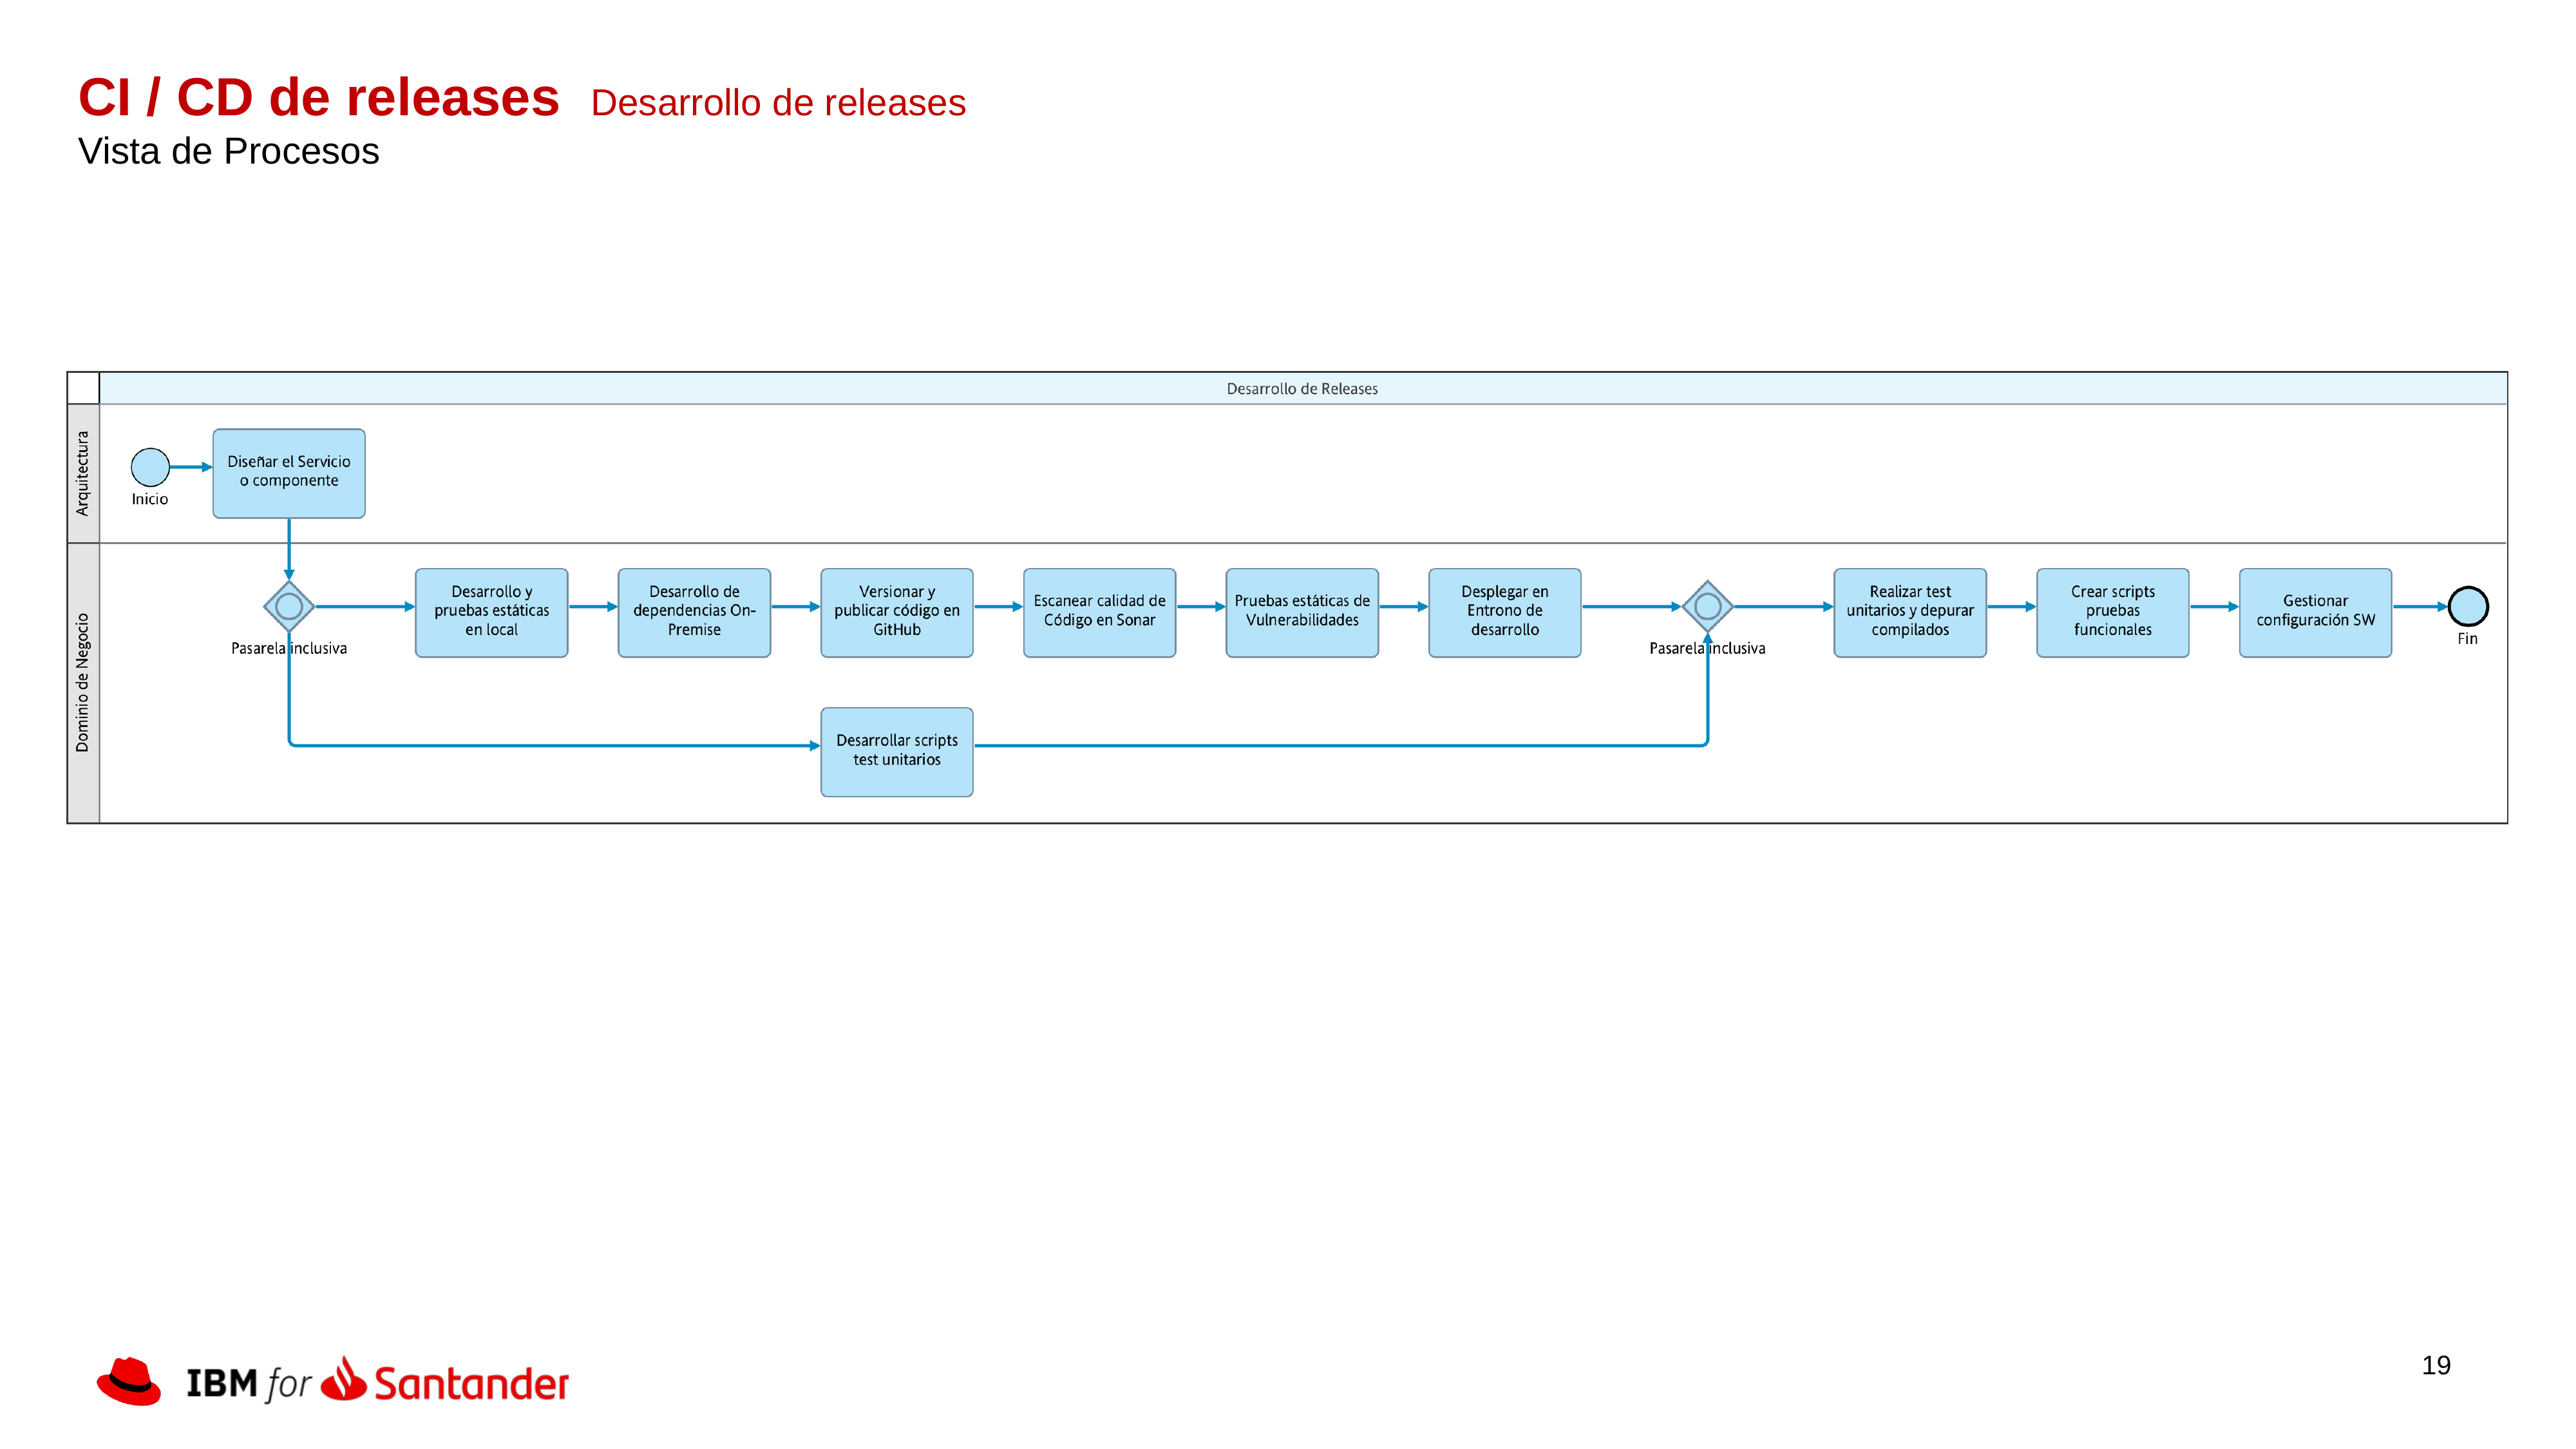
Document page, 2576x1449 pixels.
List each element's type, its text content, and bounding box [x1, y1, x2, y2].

picture [65, 370, 2510, 839]
text_box CI / CD de releases Desarrollo de releases Vista de Procesos [68, 57, 2458, 176]
picture [97, 1357, 161, 1406]
